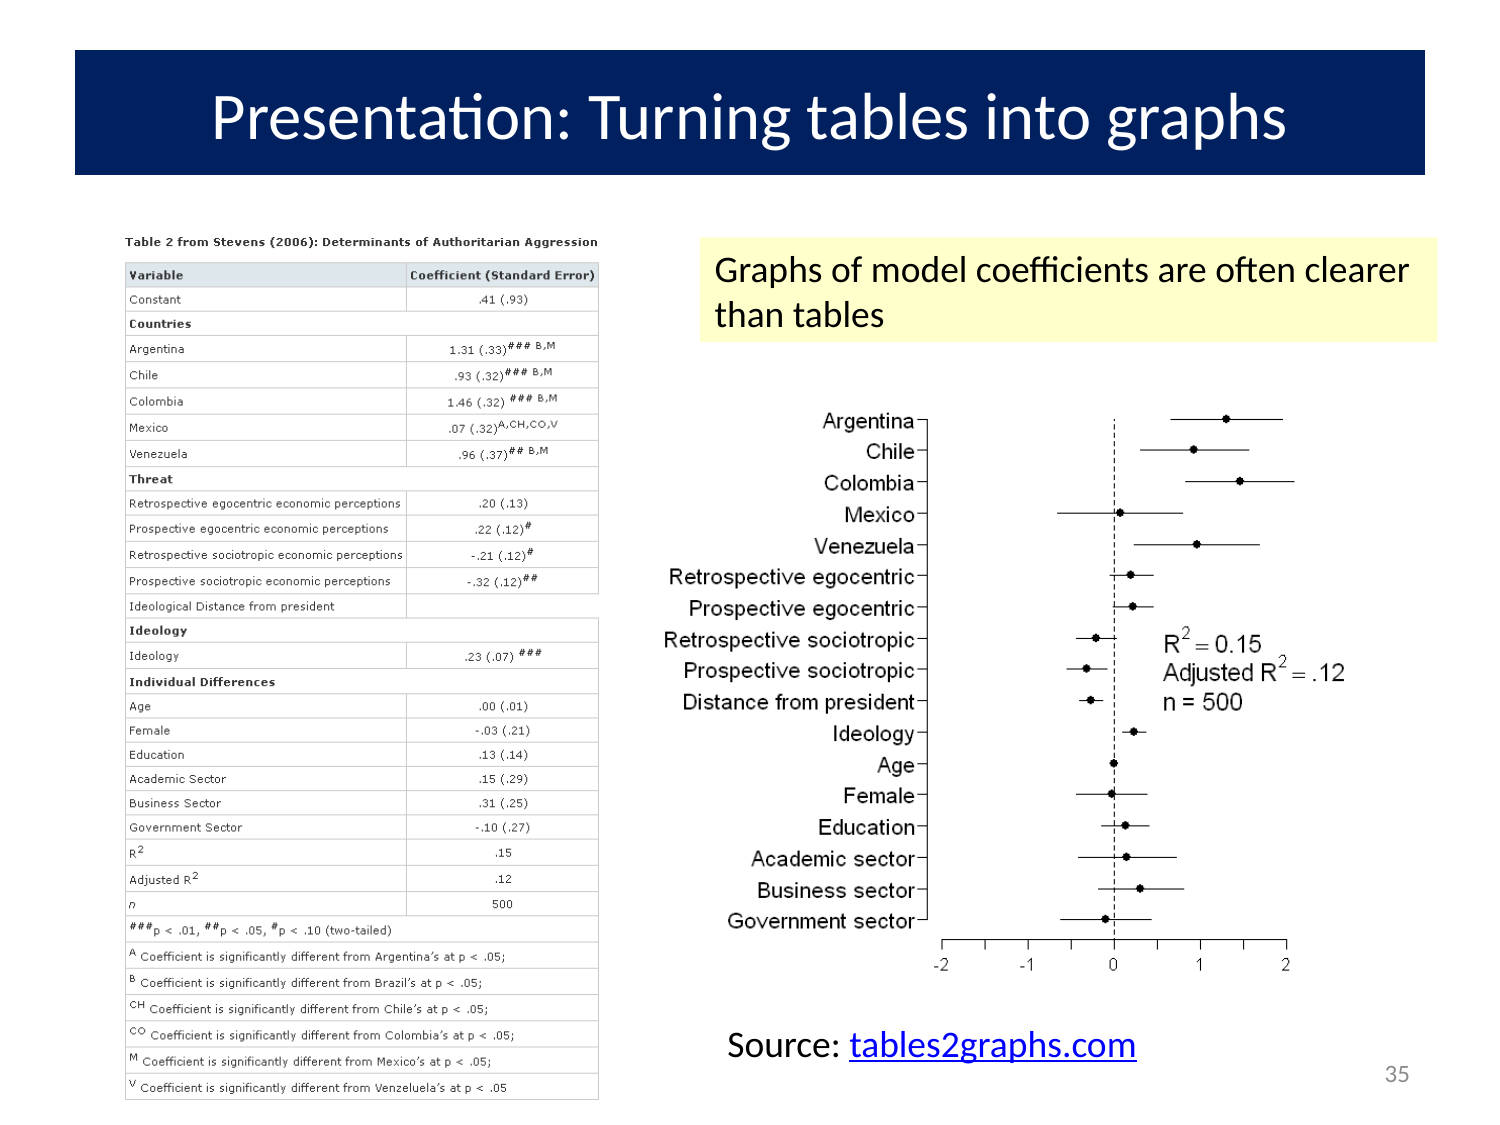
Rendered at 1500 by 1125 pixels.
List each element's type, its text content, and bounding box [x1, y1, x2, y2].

text_box Source: tables2graphs.com [712, 1012, 1250, 1073]
text_box Graphs of model coefficients are often clearer than tables [699, 237, 1438, 343]
picture [662, 399, 1345, 978]
title Presentation: Turning tables into graphs [75, 50, 1425, 175]
slide_number 35 [1074, 1042, 1425, 1103]
picture [124, 237, 599, 1101]
